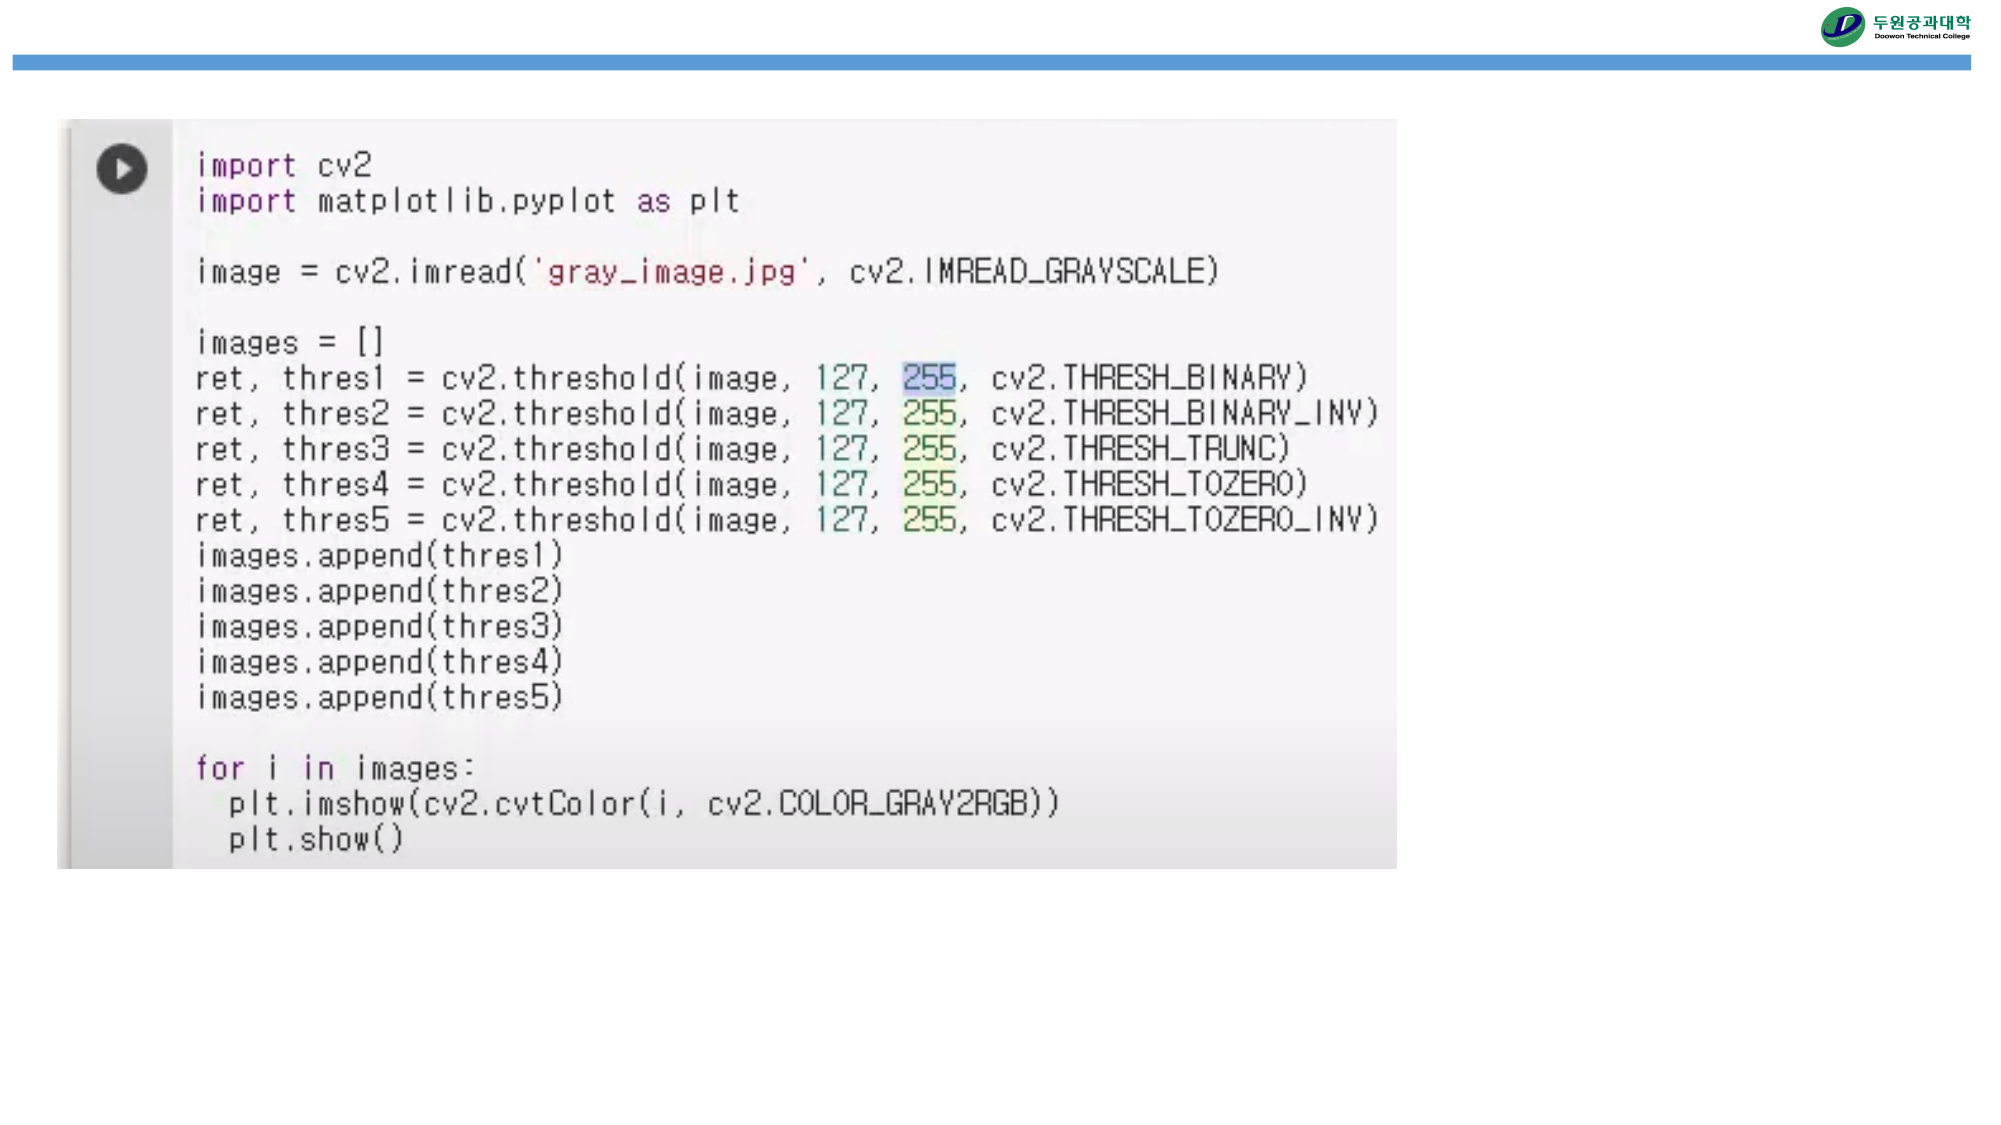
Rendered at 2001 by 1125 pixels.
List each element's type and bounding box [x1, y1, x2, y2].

list [57, 119, 1397, 869]
picture [1819, 5, 1974, 48]
